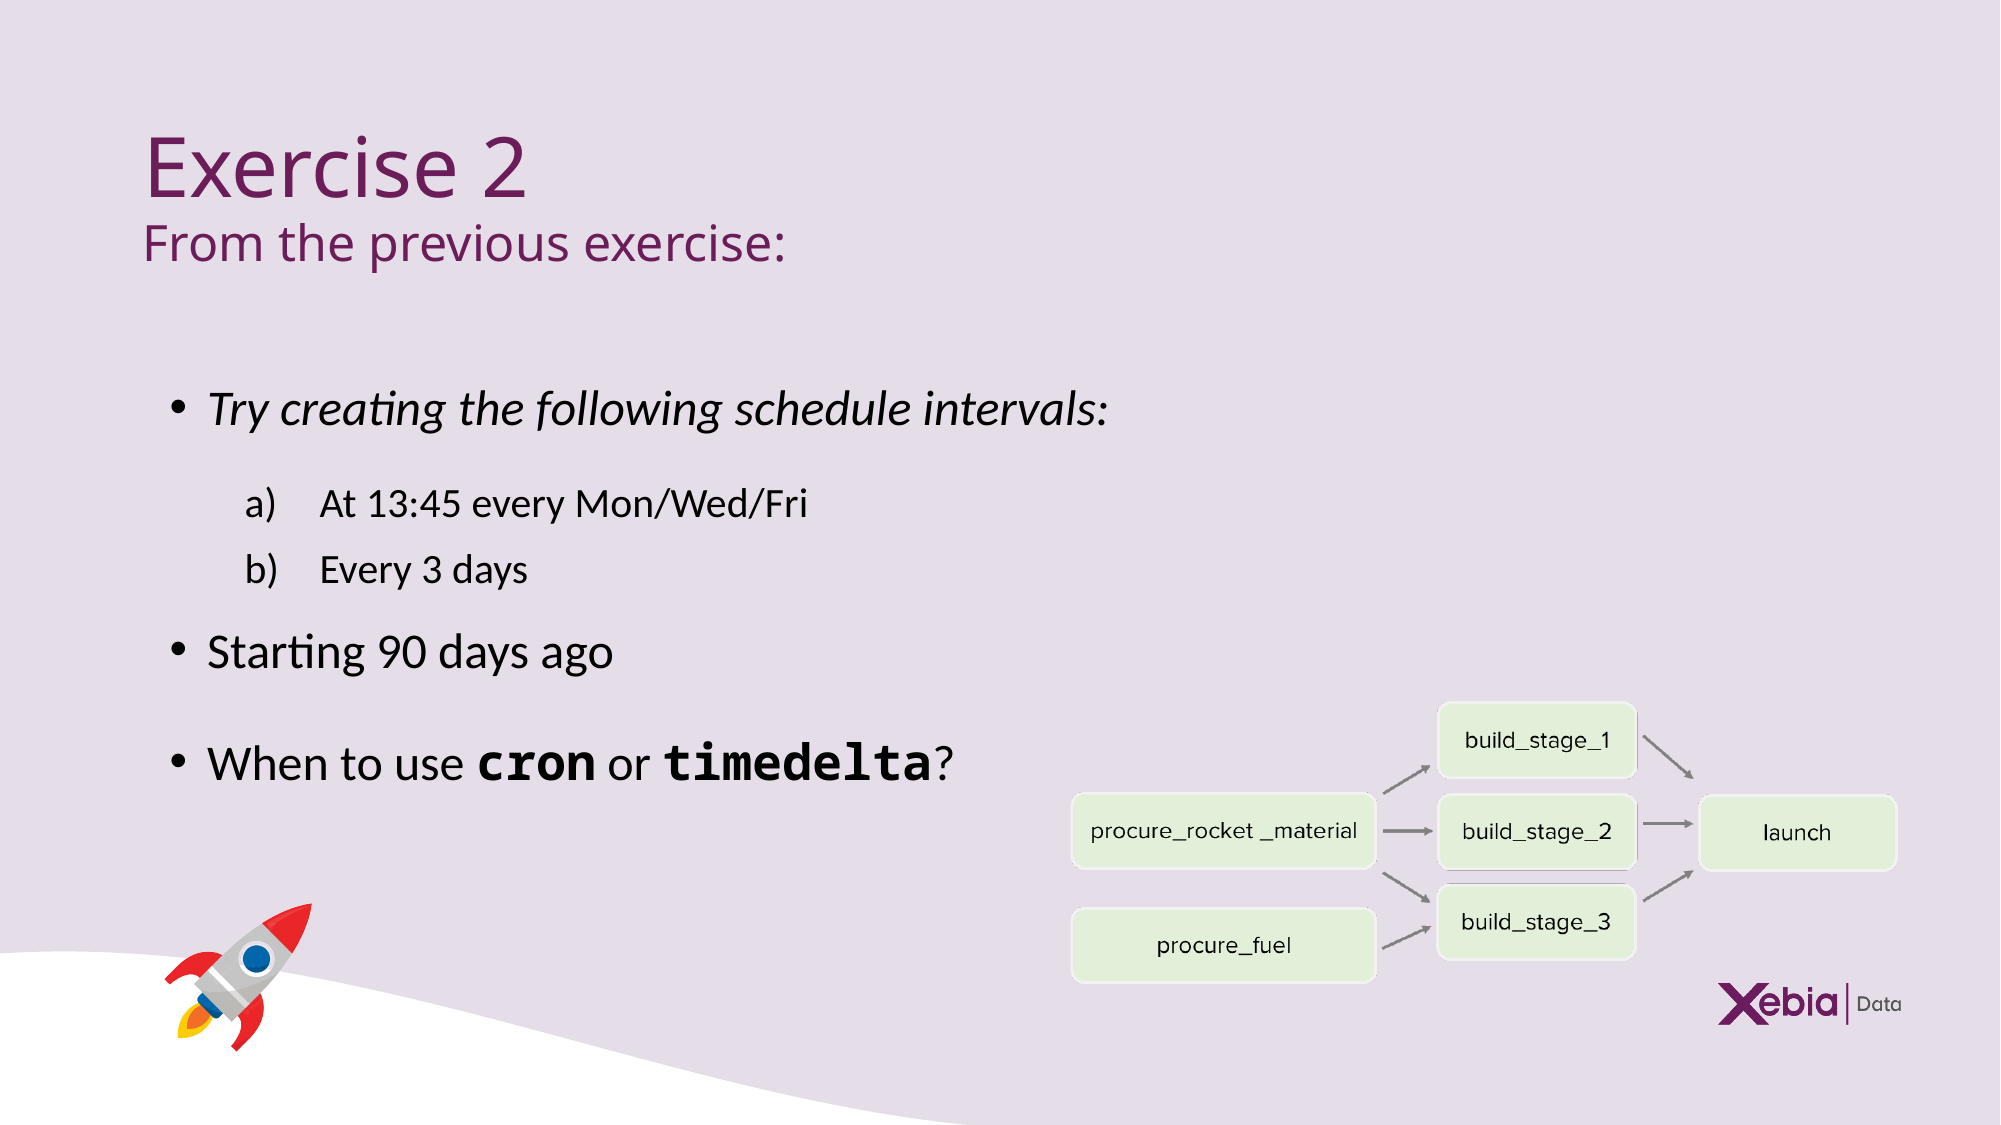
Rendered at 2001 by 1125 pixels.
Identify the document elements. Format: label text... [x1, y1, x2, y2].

text_box Try creating the following schedule intervals: At 13:45 every Mon/Wed/Fri Every 3 days Starting 90 days ago When to use cron or timedelta? [154, 374, 1880, 924]
picture [154, 887, 330, 1055]
text_box From the previous exercise: [127, 211, 1408, 319]
picture [1070, 701, 2001, 1074]
list Exercise 2 [128, 117, 1408, 211]
